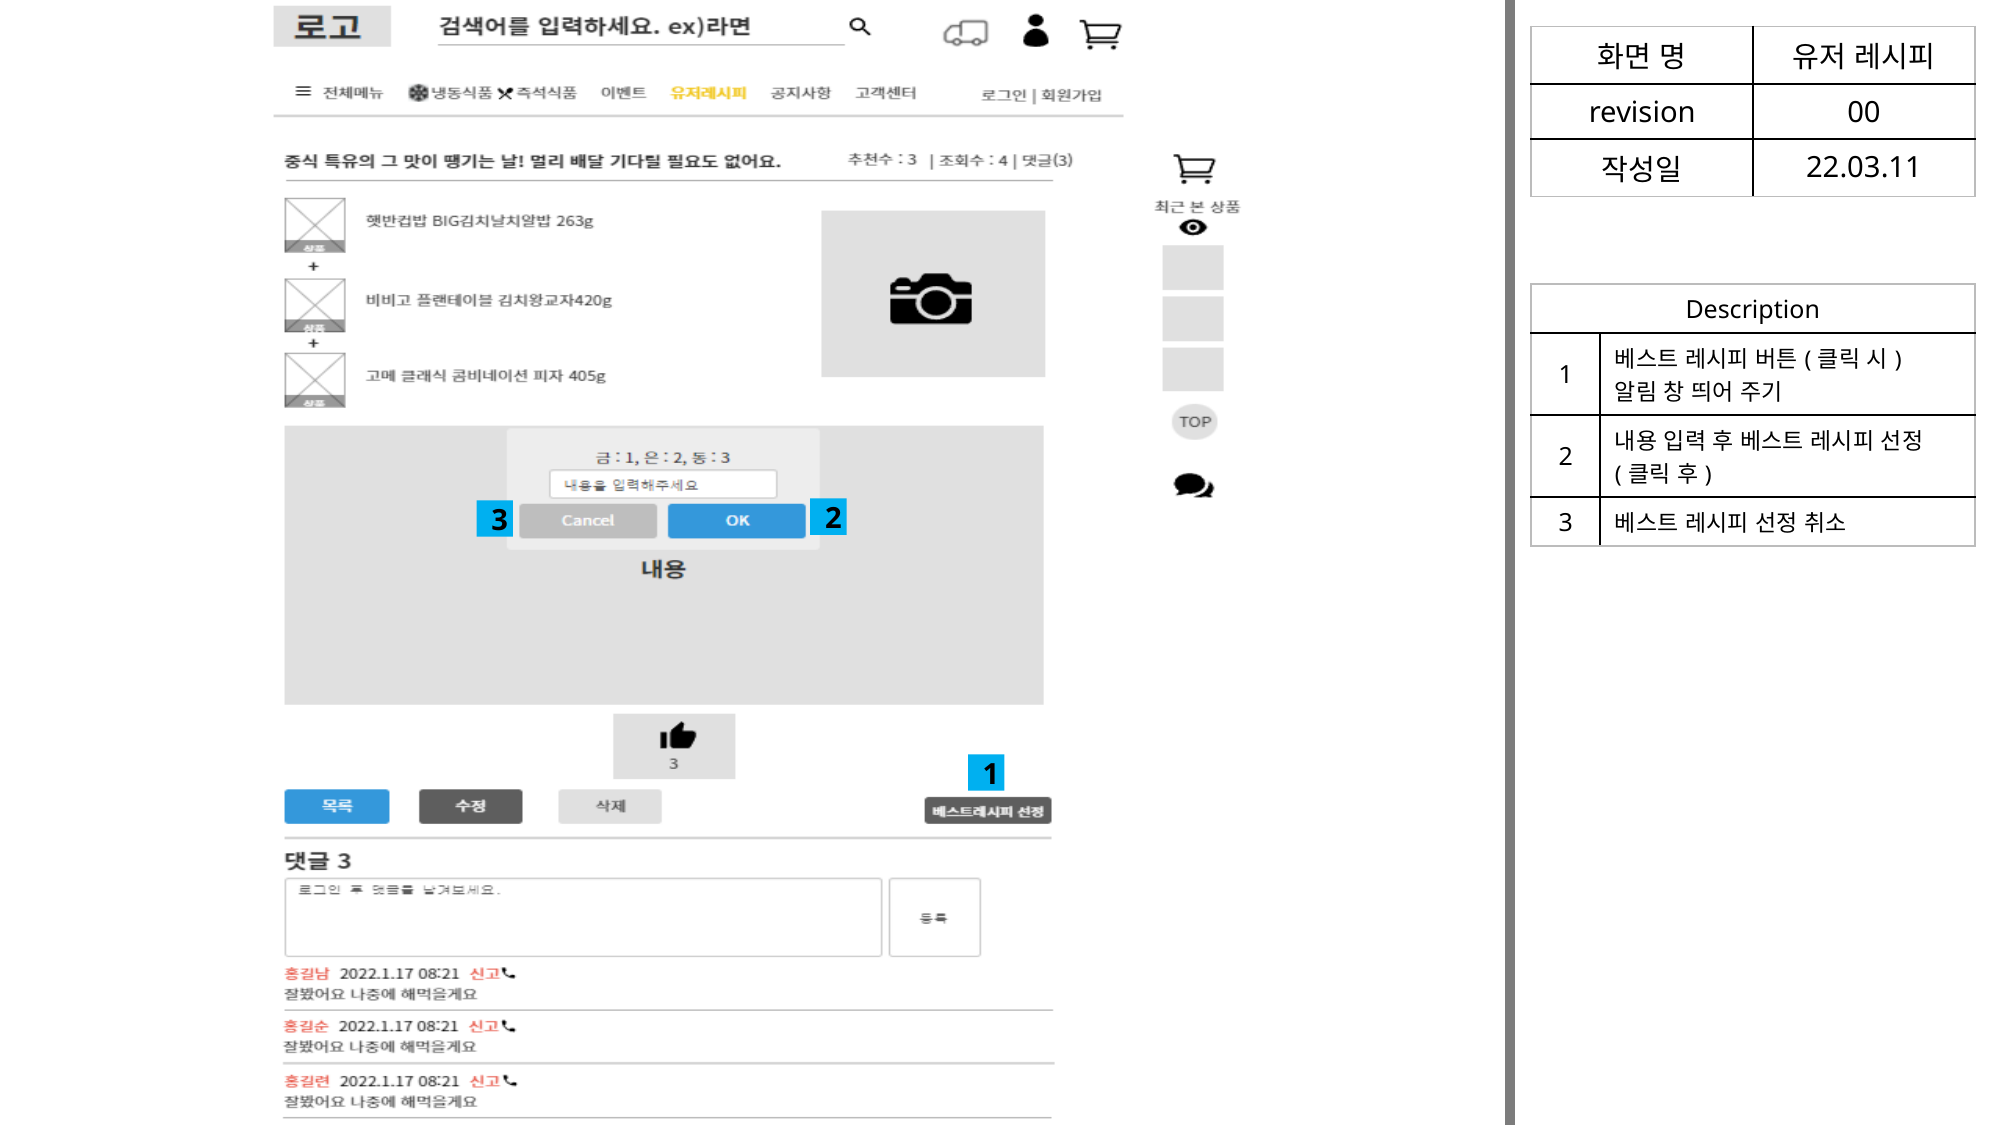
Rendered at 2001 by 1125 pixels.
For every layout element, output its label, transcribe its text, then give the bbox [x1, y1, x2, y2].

table_cell 작성일 [1532, 140, 1752, 196]
table_cell 22.03.11 [1754, 140, 1974, 196]
table_cell 베스트 레시피 선정 취소 [1601, 498, 1974, 545]
table_header 유저 레시피 [1754, 27, 1974, 83]
table_cell 2 [1532, 416, 1599, 496]
table_cell 00 [1754, 85, 1974, 138]
table_header Description [1532, 285, 1974, 332]
table_cell revision [1532, 85, 1752, 138]
table_header 화면 명 [1532, 27, 1752, 83]
table_cell 베스트 레시피 버튼(클릭 시) 알림 창 띄어 주기 [1601, 334, 1974, 414]
picture [252, 0, 1249, 1125]
table_cell 3 [1532, 498, 1599, 545]
table_cell 내용 입력 후 베스트 레시피 선정(클릭 후) [1601, 416, 1974, 496]
table_cell 1 [1532, 334, 1599, 414]
